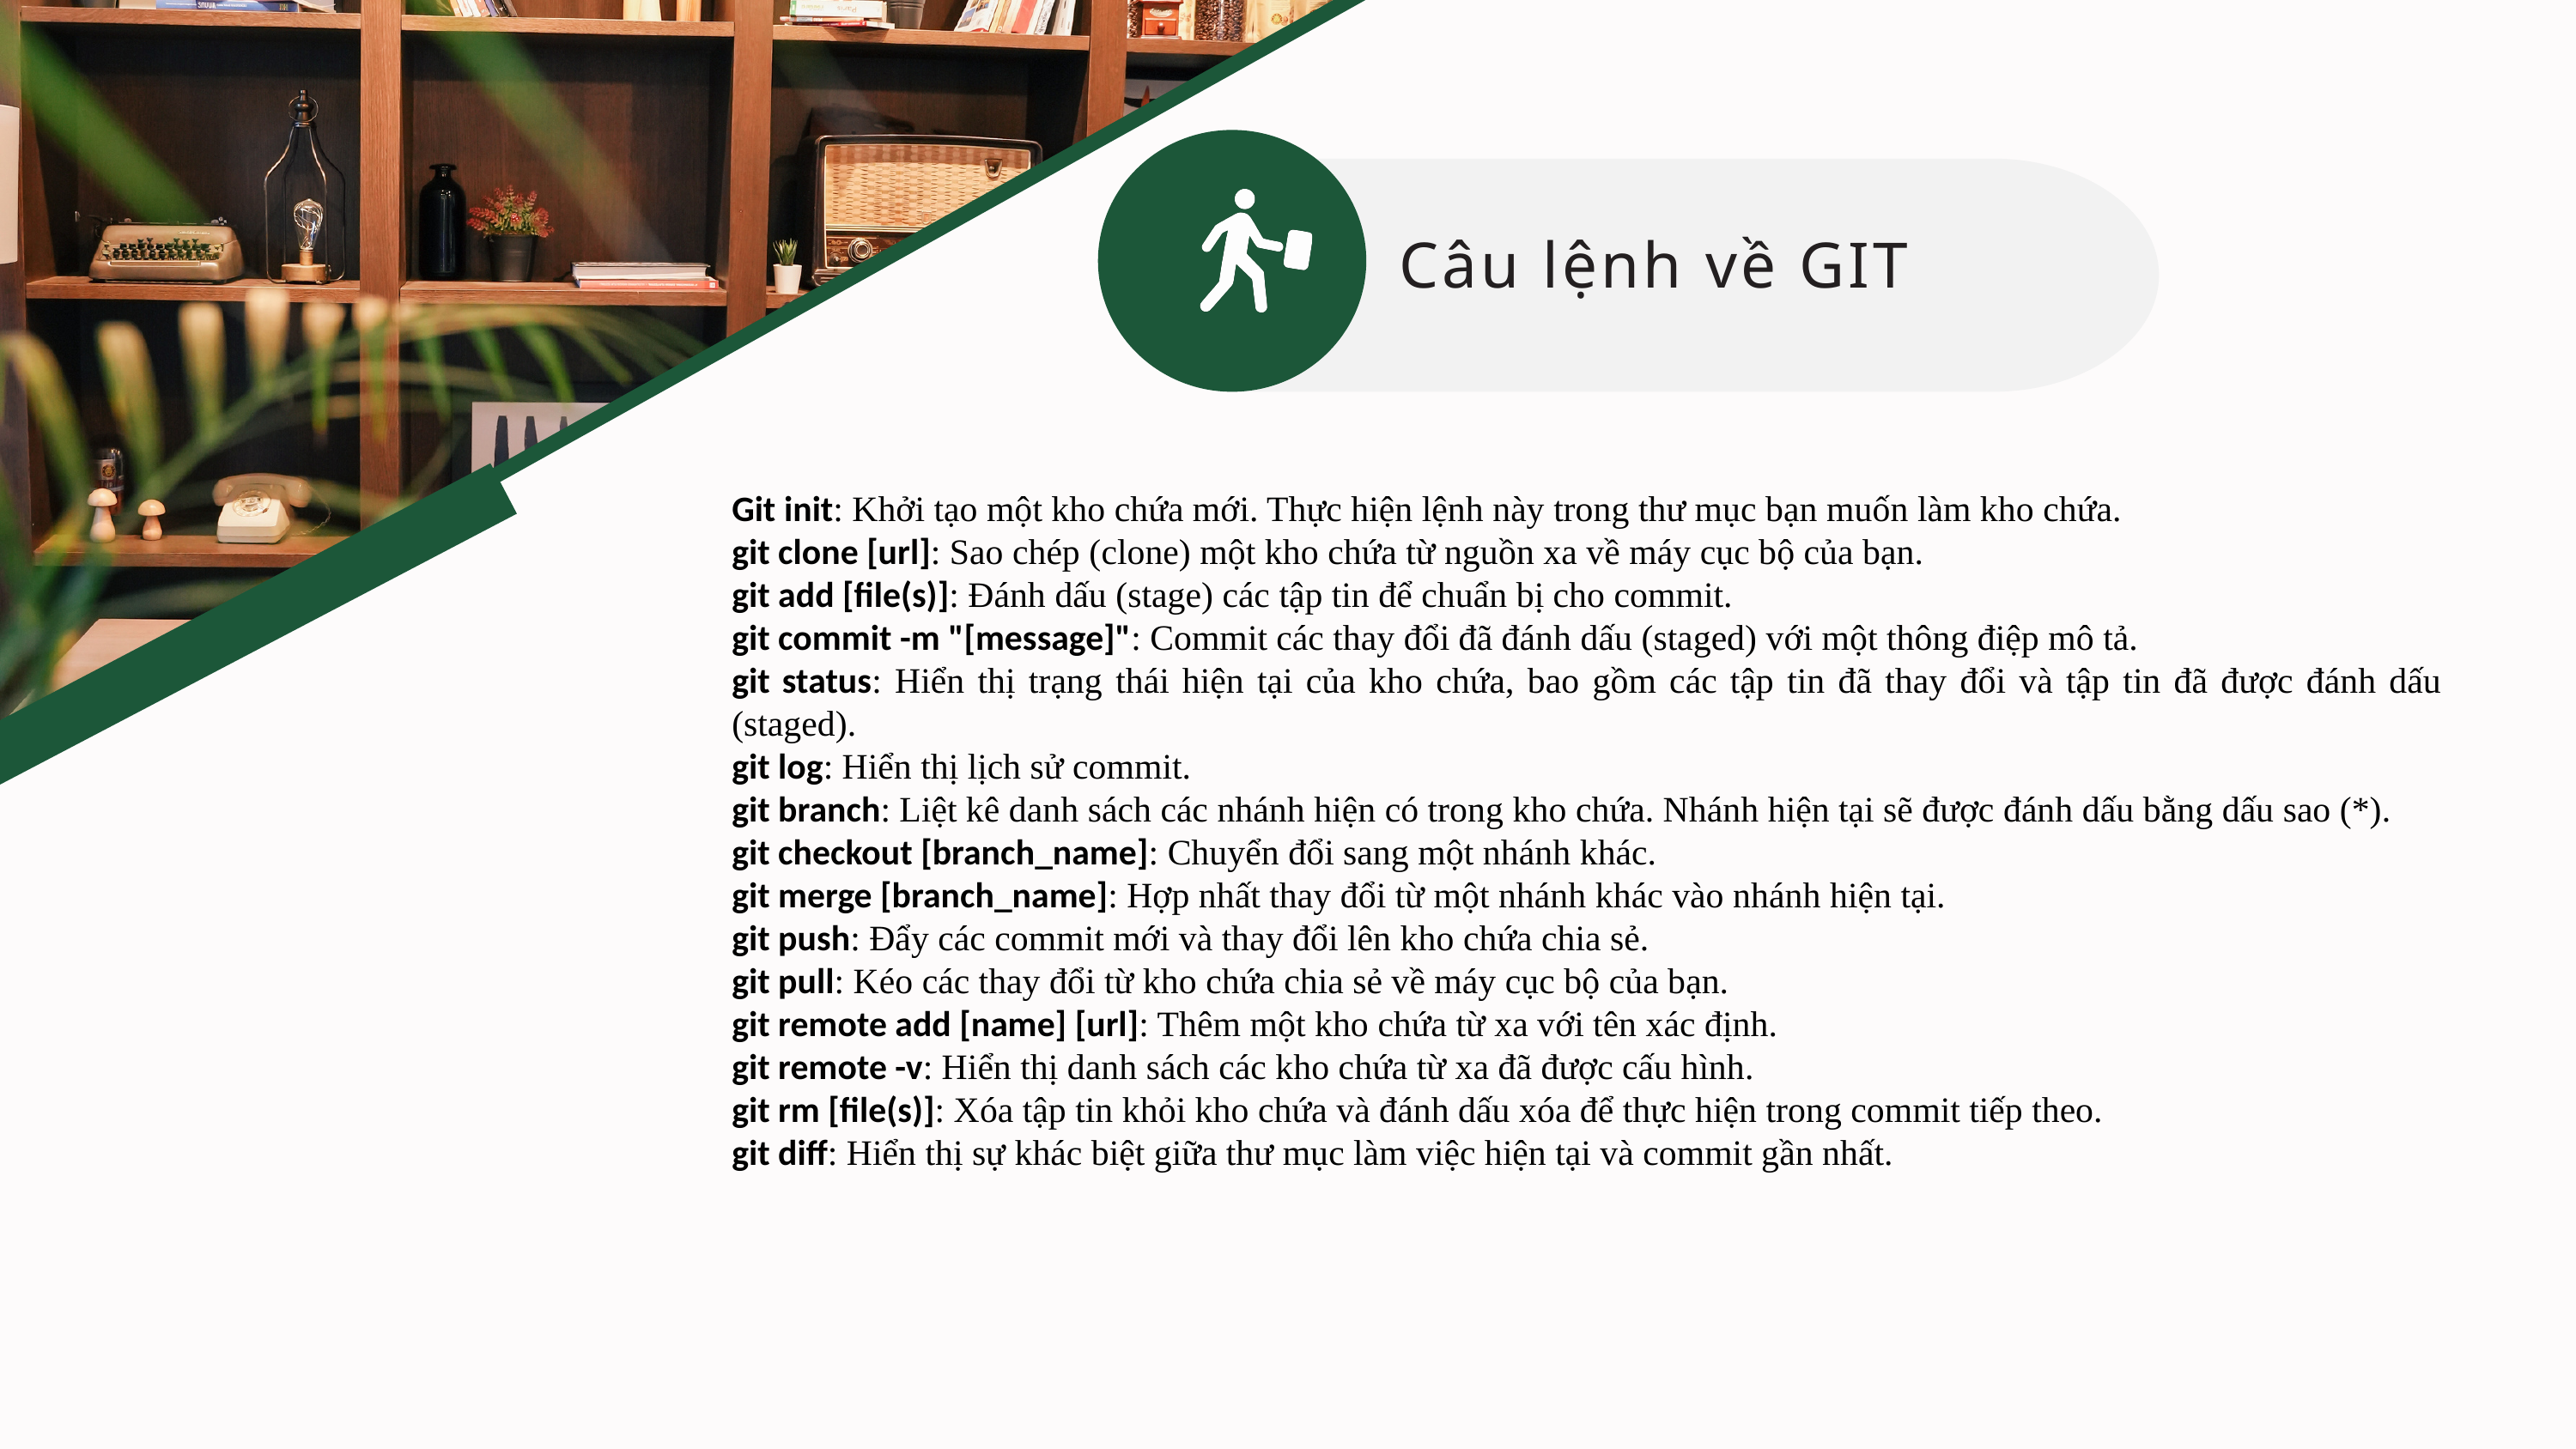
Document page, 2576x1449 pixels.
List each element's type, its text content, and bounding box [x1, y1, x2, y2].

text_box Git init: Khởi tạo một kho chứa mới. Thực hiện lệnh này trong thư mục bạn muốn làm kho chứa. git clone [url]: Sao chép (clone) một kho chứa từ nguồn xa về máy cục bộ của bạn. git add [file(s)]: Đánh dấu (stage) các tập tin để chuẩn bị cho commit. git commit -m "[message]": Commit các thay đổi đã đánh dấu (staged) với một thông điệp mô tả. git status: Hiển thị trạng thái hiện tại của kho chứa, bao gồm các tập tin đã thay đổi và tập tin đã được đánh dấu (staged). git log: Hiển thị lịch sử commit. git branch: Liệt kê danh sách các nhánh hiện có trong kho chứa. Nhánh hiện tại sẽ được đánh dấu bằng dấu sao (*). git checkout [branch_name]: Chuyển đổi sang một nhánh khác. git merge [branch_name]: Hợp nhất thay đổi từ một nhánh khác vào nhánh hiện tại. git push: Đẩy các commit mới và thay đổi lên kho chứa chia sẻ. git pull: Kéo các thay đổi từ kho chứa chia sẻ về máy cục bộ của bạn. git remote add [name] [url]: Thêm một kho chứa từ xa với tên xác định. git remote -v: Hiển thị danh sách các kho chứa từ xa đã được cấu hình. git rm [file(s)]: Xóa tập tin khỏi kho chứa và đánh dấu xóa để thực hiện trong commit tiếp theo. git diff: Hiển thị sự khác biệt giữa thư mục làm việc hiện tại và commit gần nhất. [719, 479, 2456, 1222]
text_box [1097, 130, 1367, 392]
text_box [1370, 158, 2160, 392]
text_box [382, 205, 1093, 221]
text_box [0, 0, 1346, 757]
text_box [0, 730, 571, 788]
